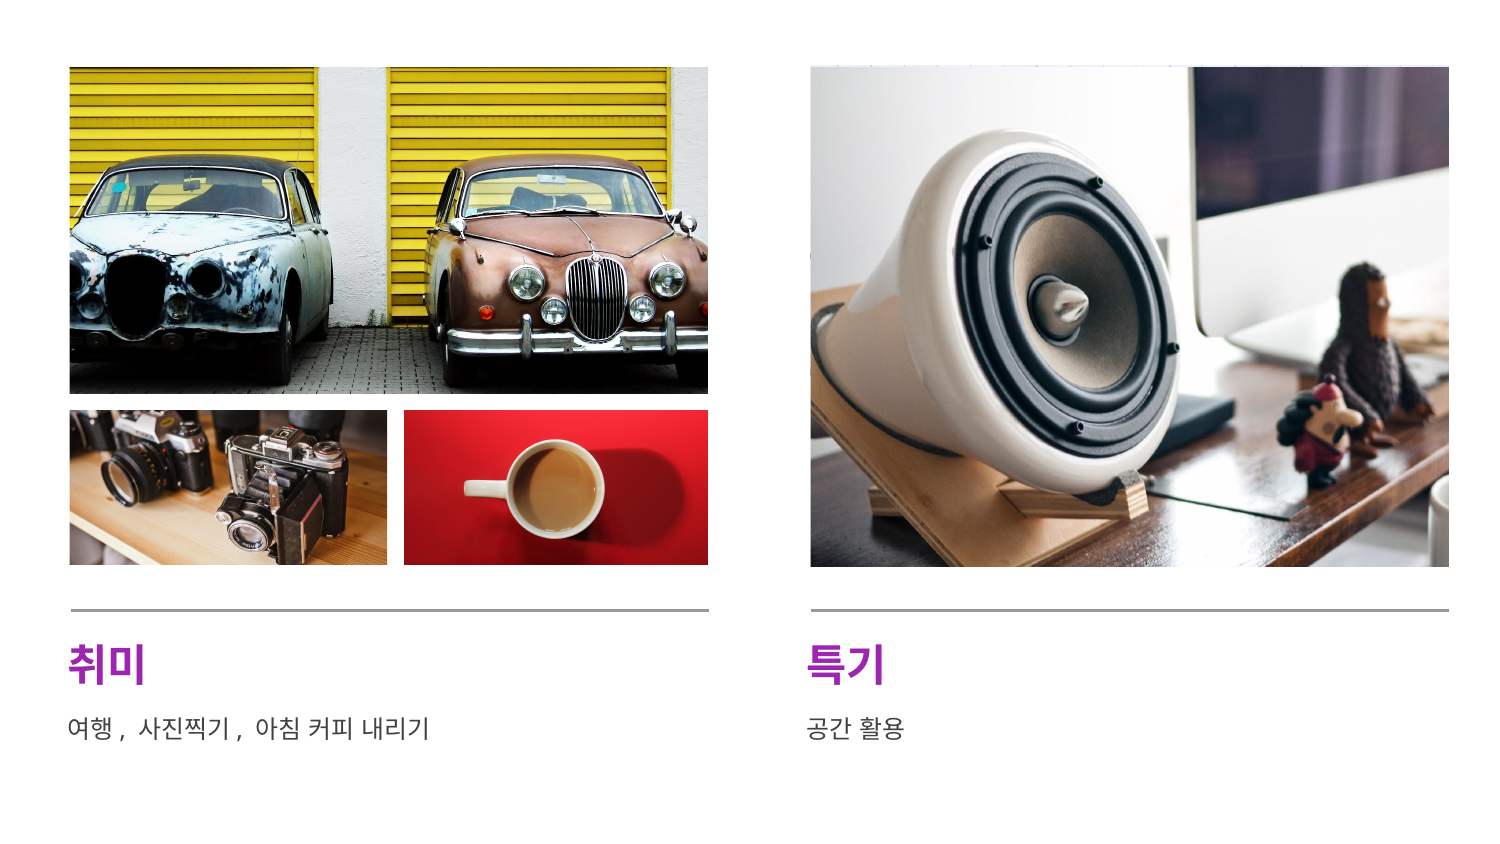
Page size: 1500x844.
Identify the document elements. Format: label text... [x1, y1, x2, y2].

picture [69, 66, 709, 394]
list 공간 활용 [791, 693, 1448, 799]
list 여행, 사진찍기, 아침 커피 내리기 [52, 693, 709, 799]
picture [69, 409, 388, 566]
list 취미 [52, 618, 709, 693]
list 특기 [791, 618, 1448, 693]
picture [810, 65, 1450, 568]
picture [403, 409, 709, 566]
